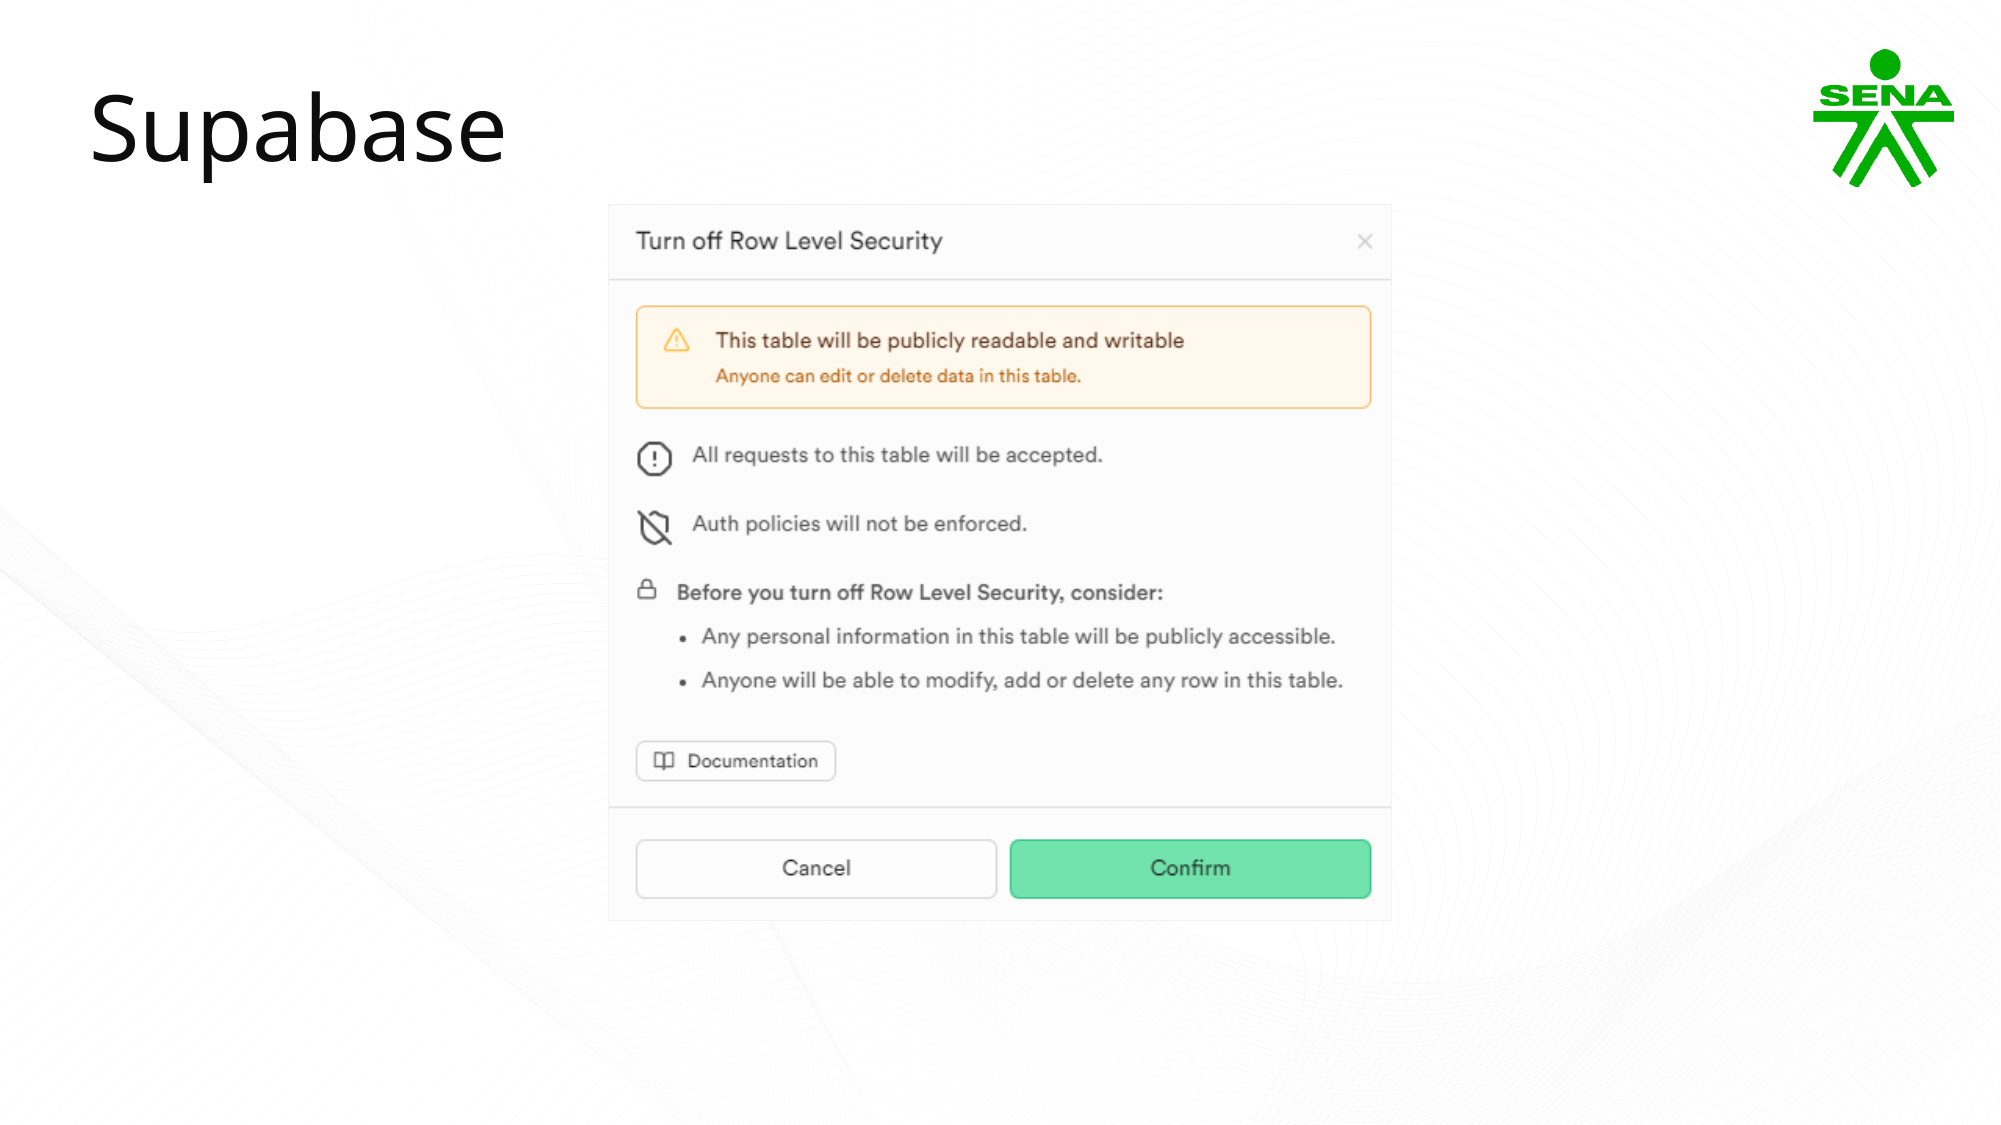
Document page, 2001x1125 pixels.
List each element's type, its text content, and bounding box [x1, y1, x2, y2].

picture [0, 0, 2000, 1125]
text_box Supabase [74, 75, 1800, 186]
